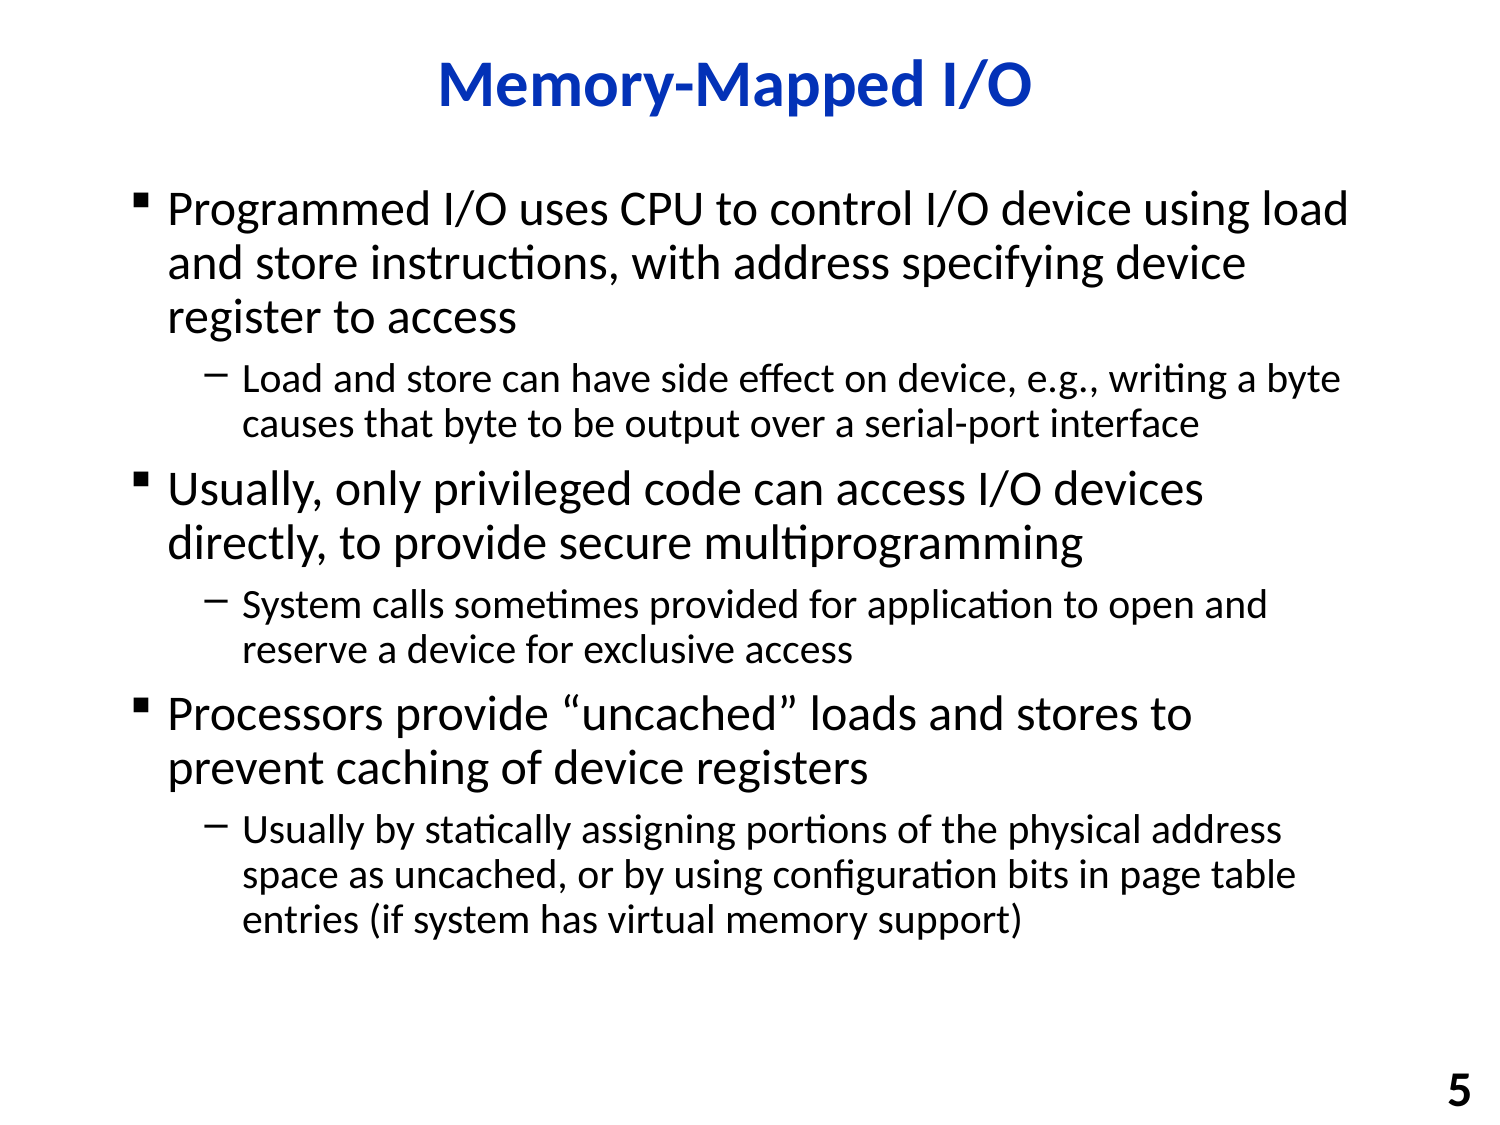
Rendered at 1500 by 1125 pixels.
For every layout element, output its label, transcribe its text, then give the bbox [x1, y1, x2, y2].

slide_number 5 [1174, 1062, 1488, 1111]
list Programmed I/O uses CPU to control I/O device using load and store instructions, with address specifying device register to access Load and store can have side effect on device, e.g., writing a byte causes that byte to be output over a serial-port interface Usually, only privileged code can access I/O devices directly, to provide secure multiprogramming System calls sometimes provided for application to open and reserve a device for exclusive access Processors provide “uncached” loads and stores to prevent caching of device registers Usually by statically assigning portions of the physical address space as uncached, or by using configuration bits in page table entries (if system has virtual memory support) [114, 174, 1376, 1005]
title Memory-Mapped I/O [137, 24, 1335, 147]
